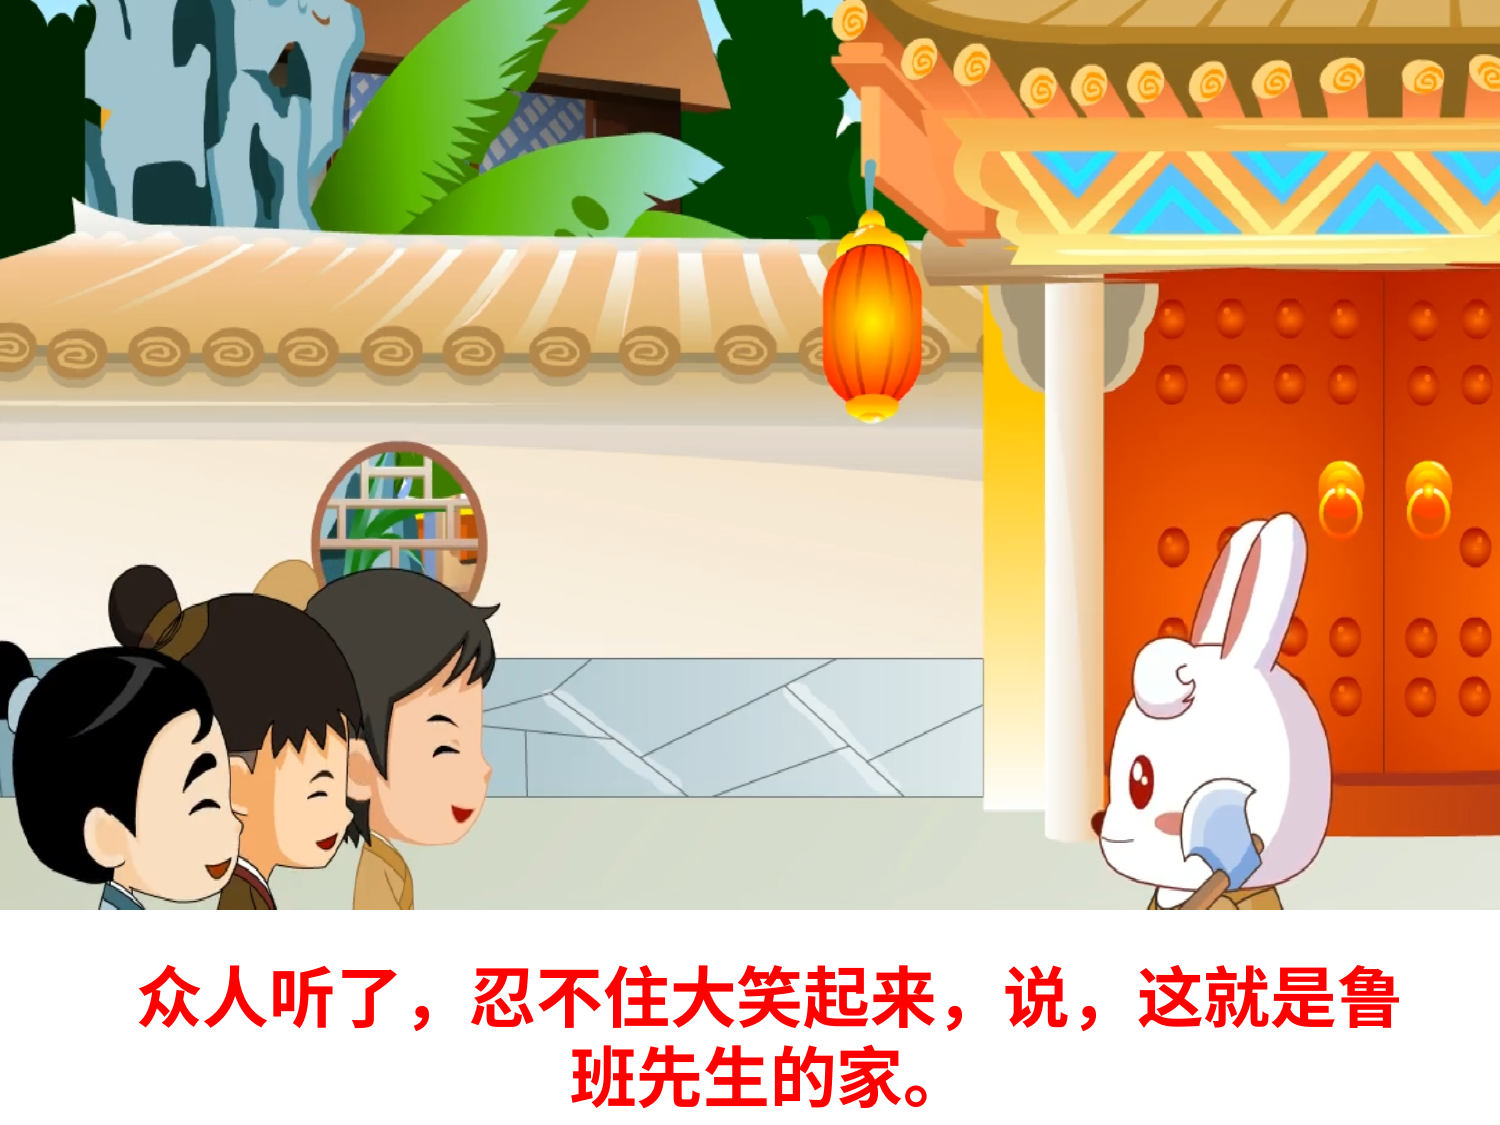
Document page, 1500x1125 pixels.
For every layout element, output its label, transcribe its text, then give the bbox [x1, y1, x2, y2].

picture [0, 0, 1500, 910]
title 众人听了，忍不住大笑起来，说，这就是鲁班先生的家。 [95, 941, 1446, 1125]
